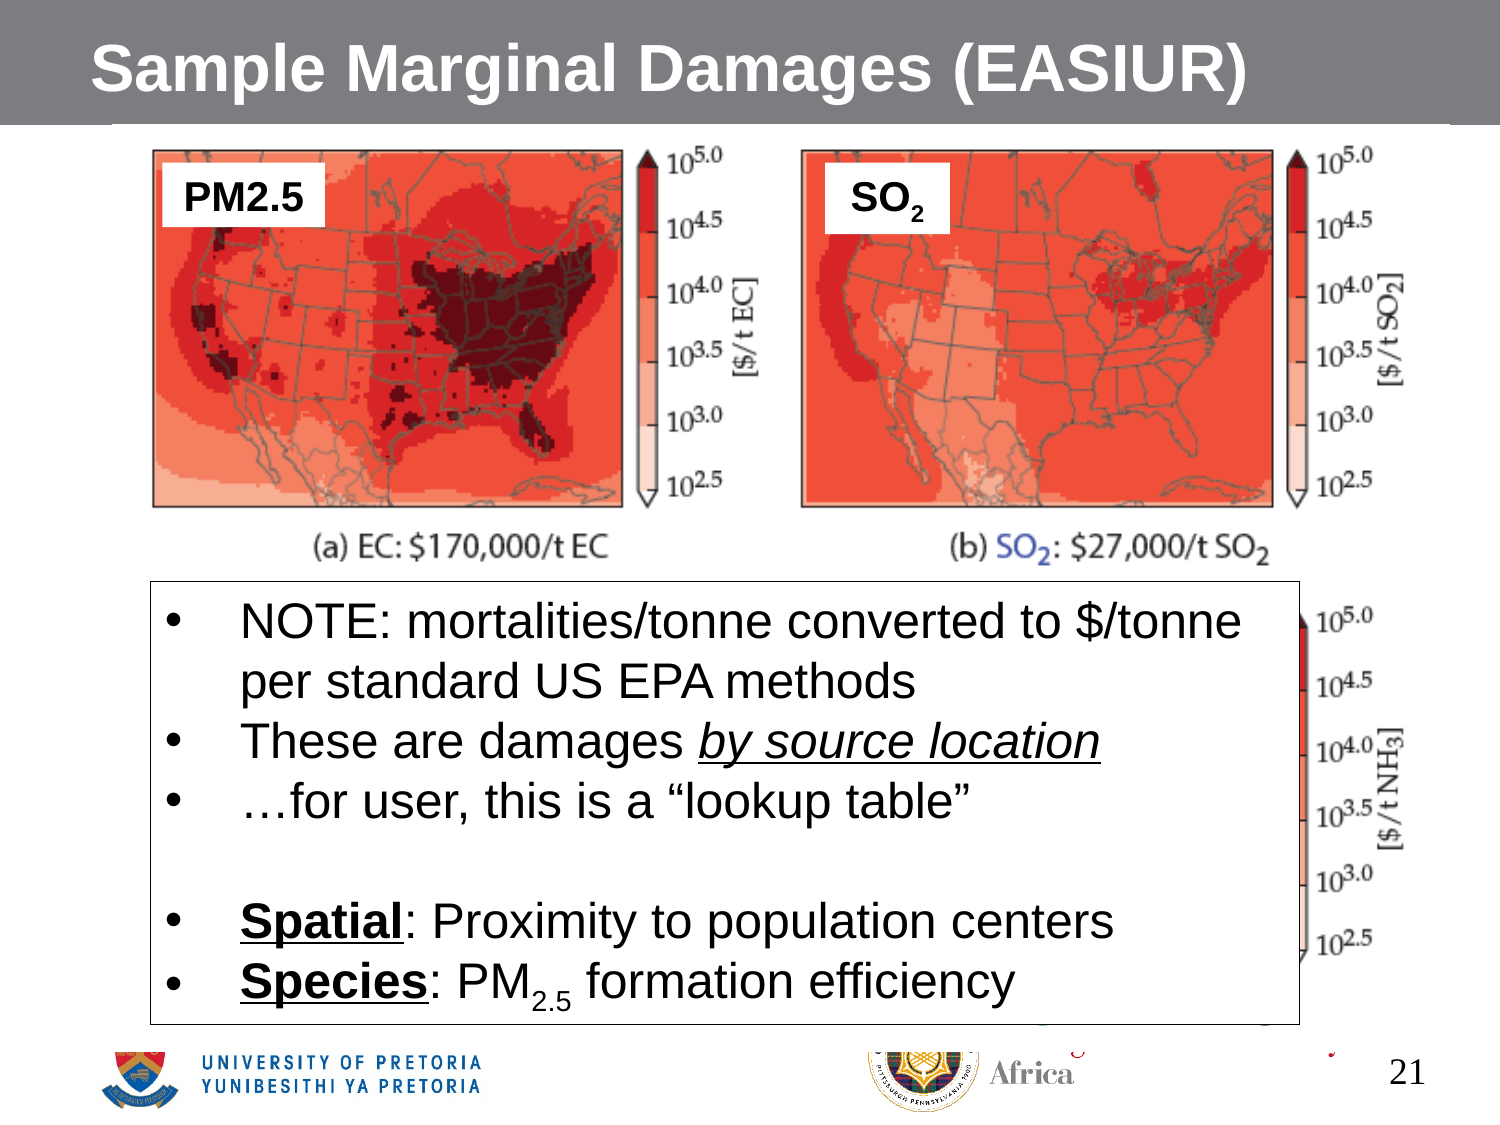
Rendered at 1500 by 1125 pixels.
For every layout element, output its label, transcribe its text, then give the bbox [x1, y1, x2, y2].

picture [92, 124, 1451, 1112]
title Sample Marginal Damages (EASIUR) [75, 12, 1425, 113]
